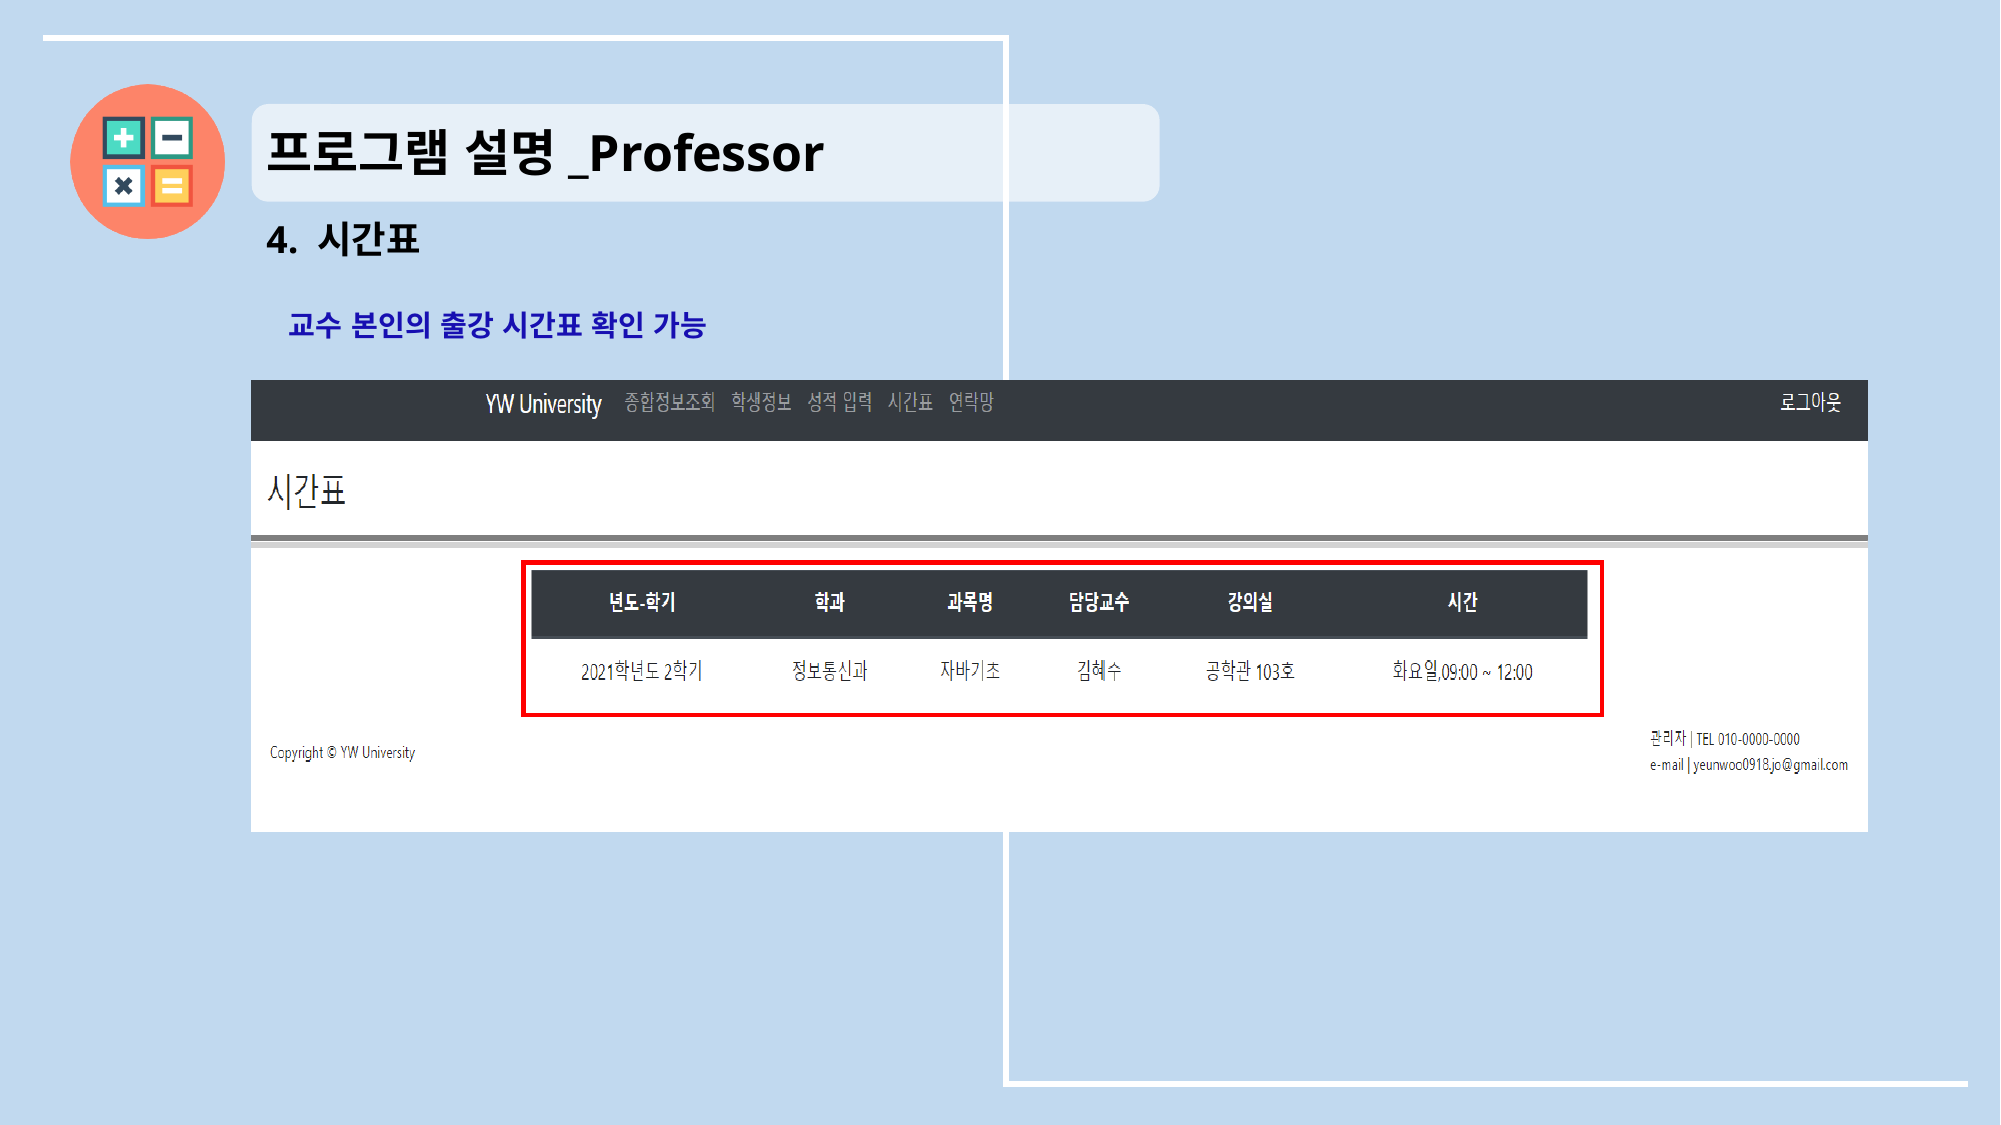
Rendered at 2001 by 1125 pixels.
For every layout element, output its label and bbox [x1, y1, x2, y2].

picture [70, 84, 225, 239]
text_box [251, 104, 1160, 202]
picture [251, 380, 1868, 832]
text_box [43, 37, 1968, 1085]
